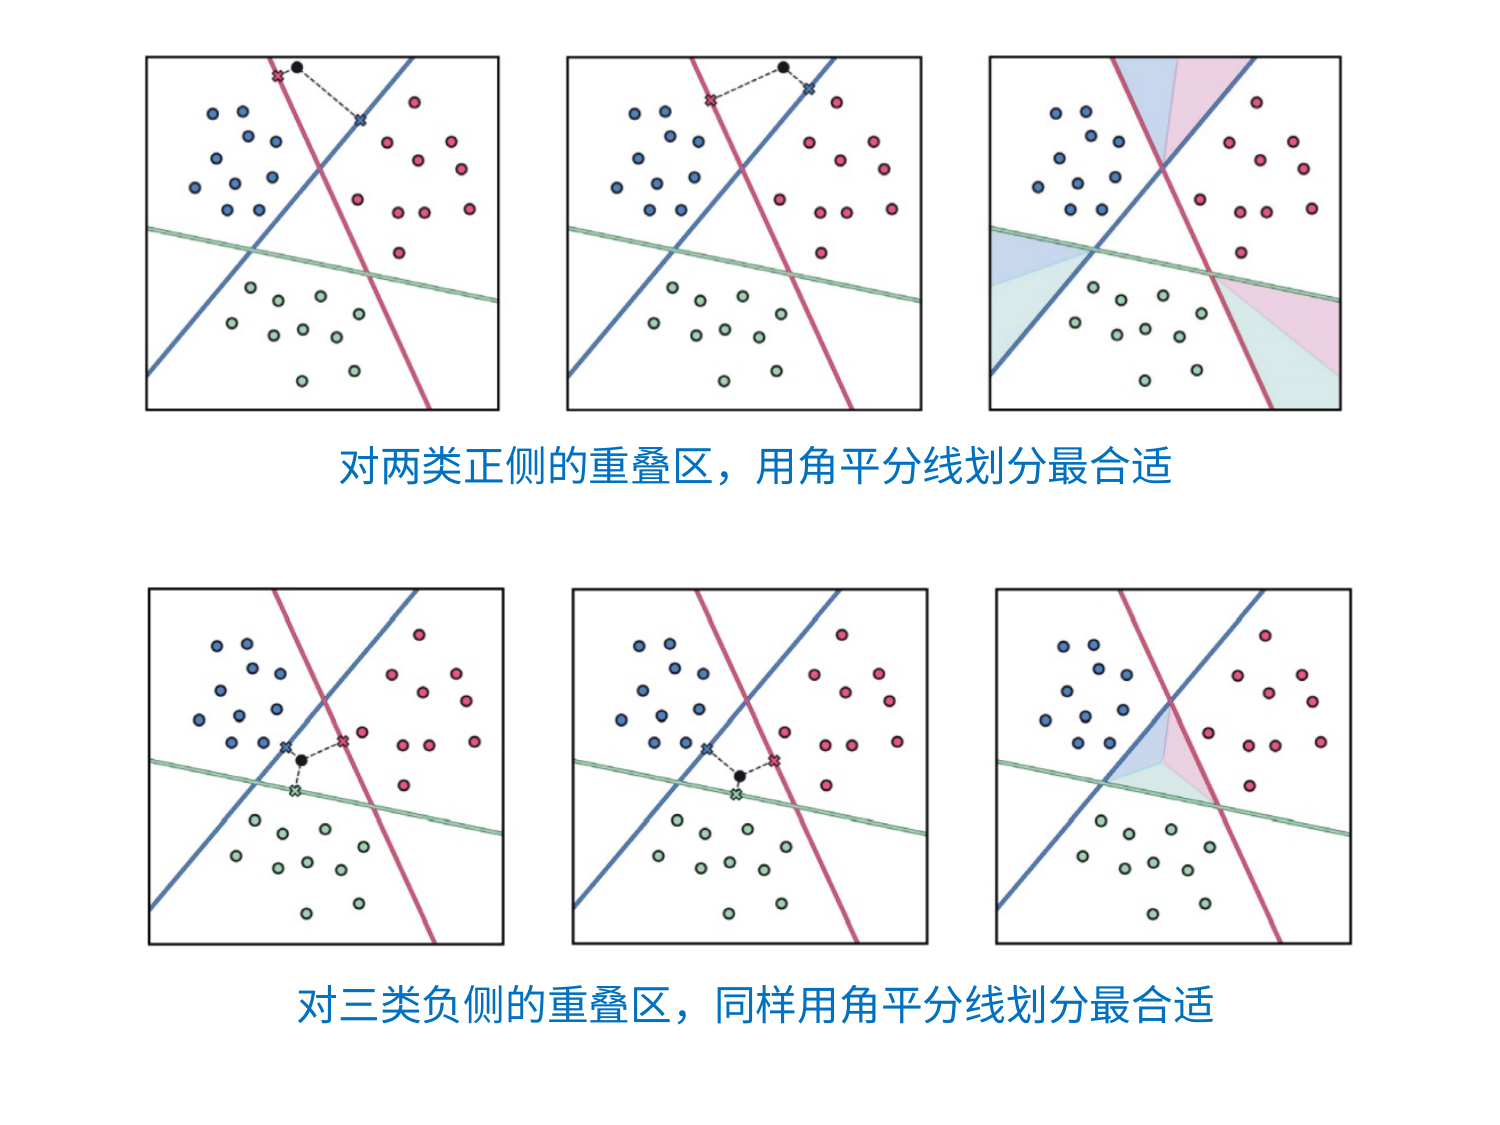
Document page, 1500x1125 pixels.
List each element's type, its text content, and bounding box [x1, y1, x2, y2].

text_box 对两类正侧的重叠区，用角平分线划分最合适 [206, 432, 1306, 498]
text_box 对三类负侧的重叠区，同样用角平分线划分最合适 [206, 971, 1306, 1037]
picture [144, 54, 1344, 413]
picture [147, 585, 1353, 947]
